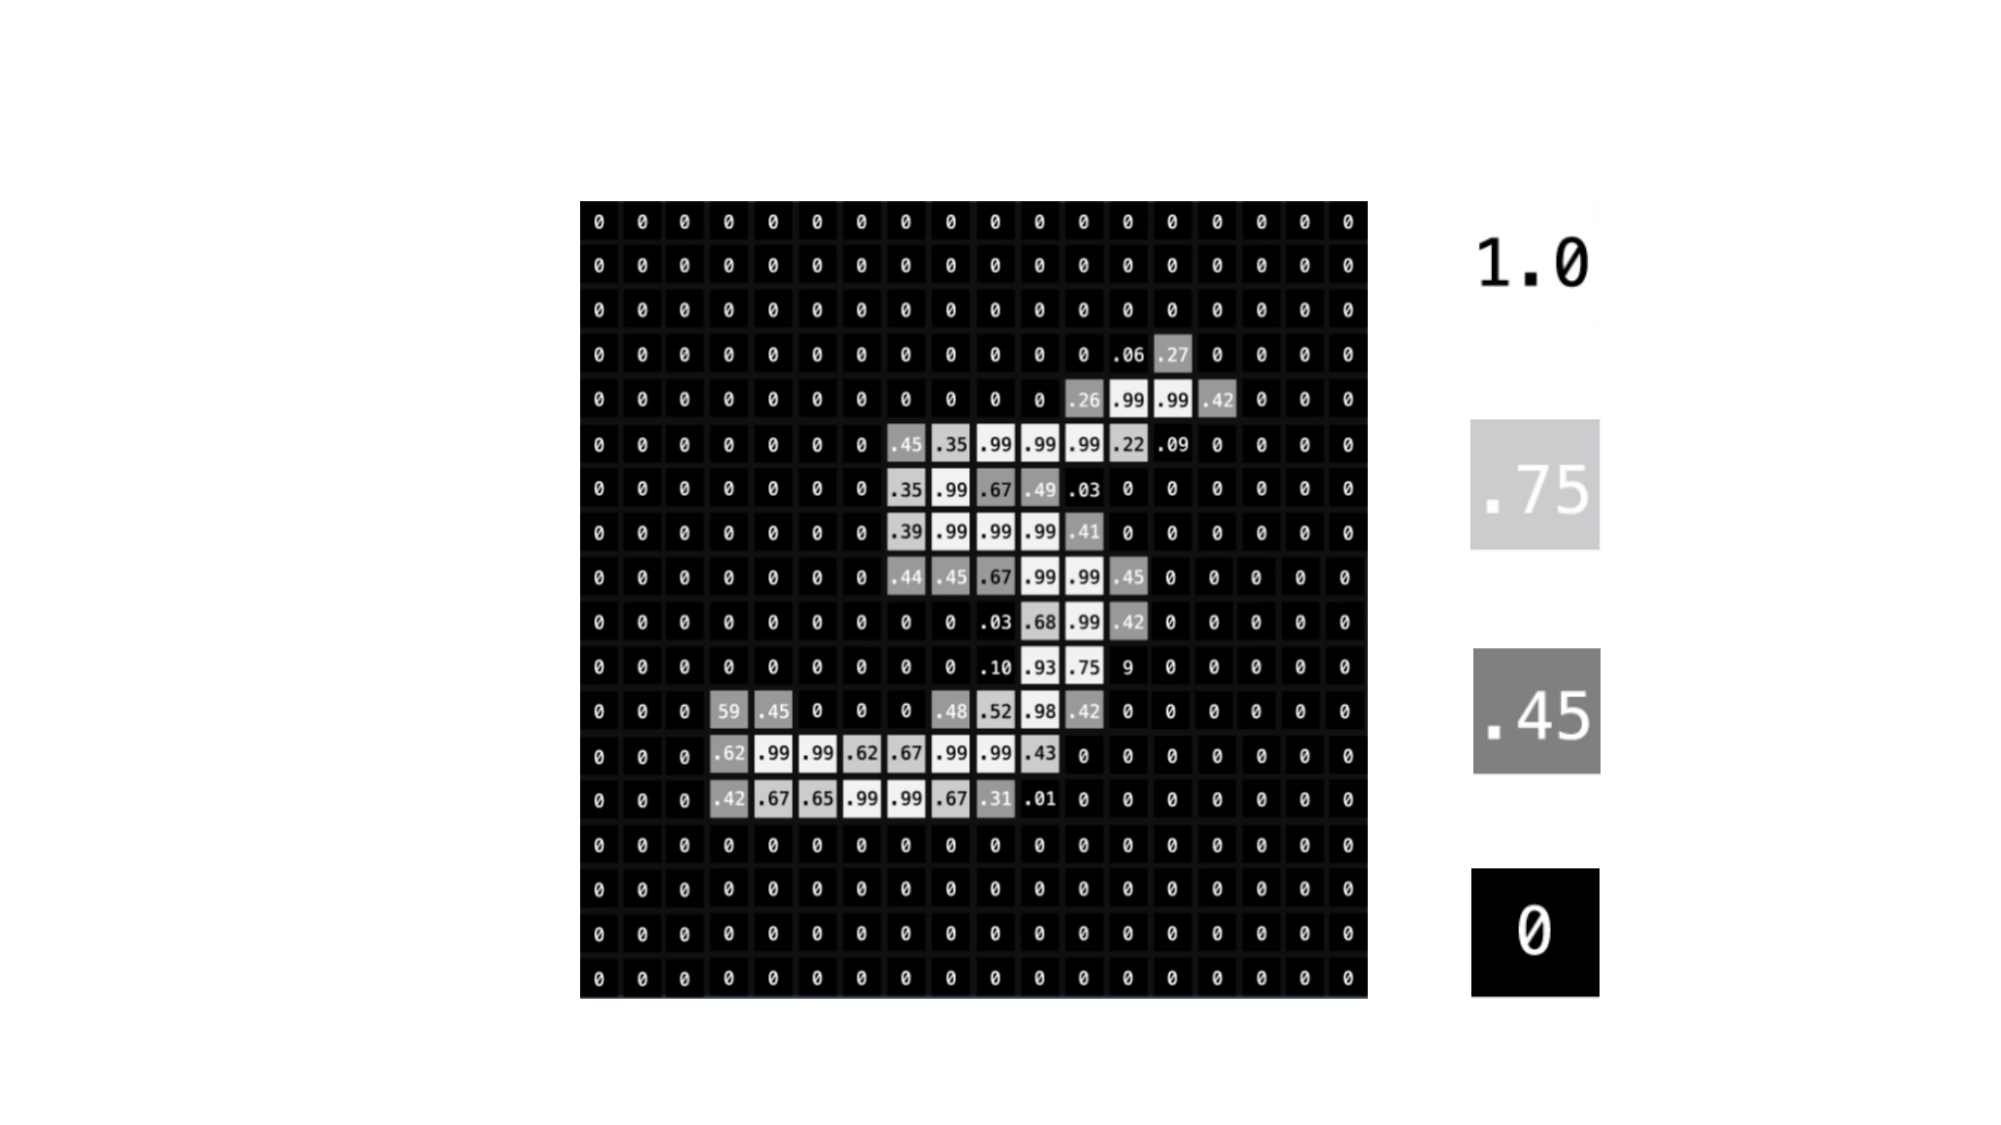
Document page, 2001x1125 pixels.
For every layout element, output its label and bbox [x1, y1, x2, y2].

picture [1469, 418, 1603, 553]
picture [579, 200, 1370, 1000]
picture [1472, 647, 1604, 777]
picture [1470, 200, 1604, 333]
picture [1470, 867, 1603, 1000]
